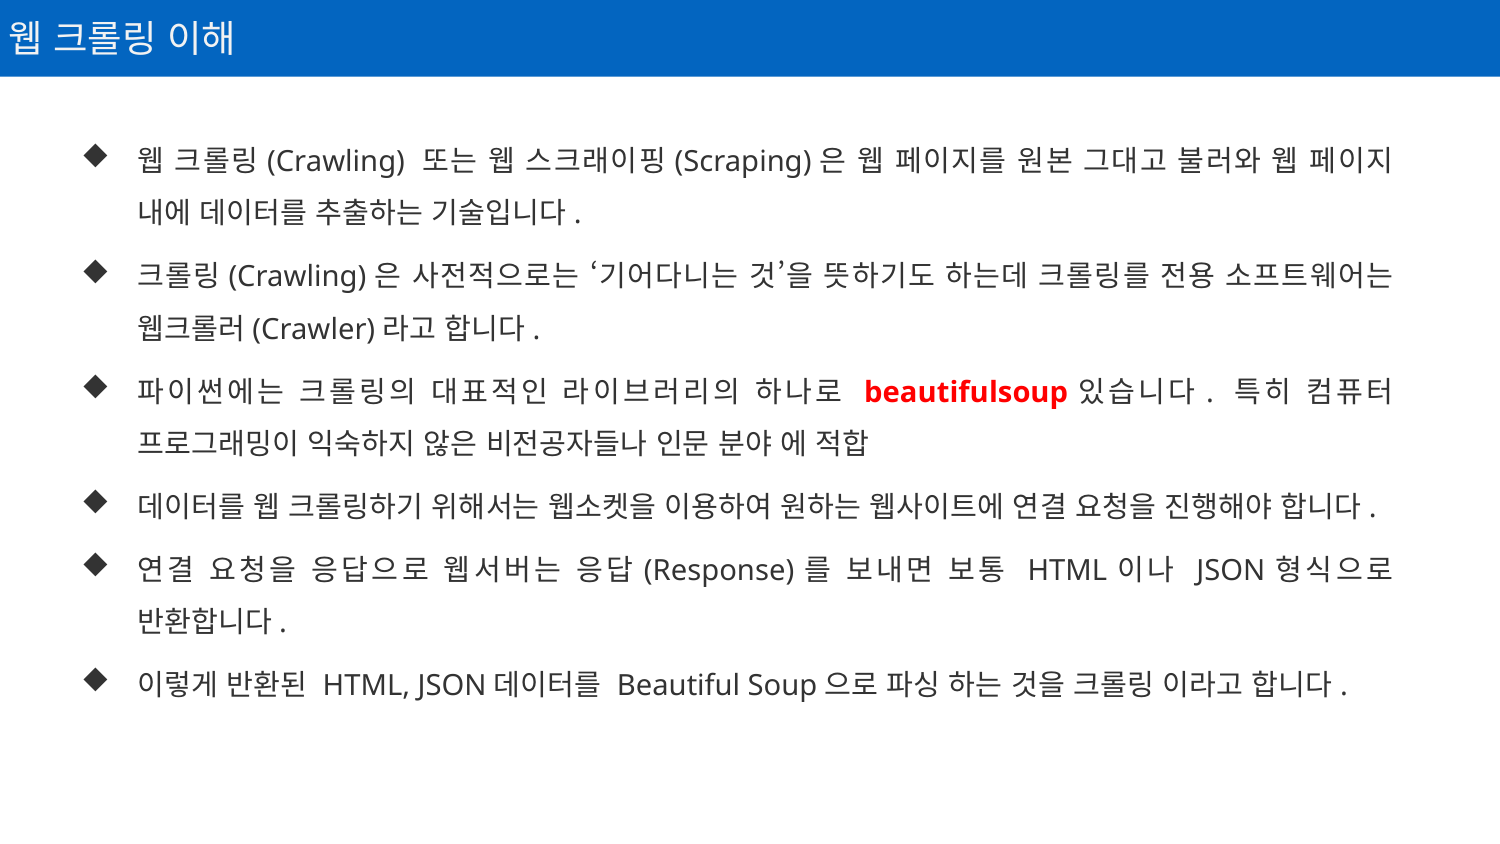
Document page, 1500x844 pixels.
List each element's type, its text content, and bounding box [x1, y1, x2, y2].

list 웹 크롤링 이해 [0, 14, 850, 63]
text_box 웹 크롤링(Crawling) 또는 웹 스크래이핑(Scraping)은 웹 페이지를 원본 그대고 불러와 웹 페이지 내에 데이터를 추출하는 기술입니다. 크롤링(Crawling)은 사전적으로는 ‘기어다니는 것’을 뜻하기도 하는데 크롤링를 전용 소프트웨어는 웹크롤러(Crawler)라고 합니다. 파이썬에는 크롤링의 대표적인 라이브러리의 하나로 beautifulsoup있습니다. 특히 컴퓨터 프로그래밍이 익숙하지 않은 비전공자들나 인문 분야 에 적합 데이터를 웹 크롤링하기 위해서는 웹소켓을 이용하여 원하는 웹사이트에 연결 요청을 진행해야 합니다. 연결 요청을 응답으로 웹서버는 응답(Response)를 보내면 보통 HTML이나 JSON형식으로 반환합니다. 이렇게 반환된 HTML, JSON데이터를 Beautiful Soup으로 파싱 하는 것을 크롤링 이라고 합니다. [66, 117, 1409, 709]
